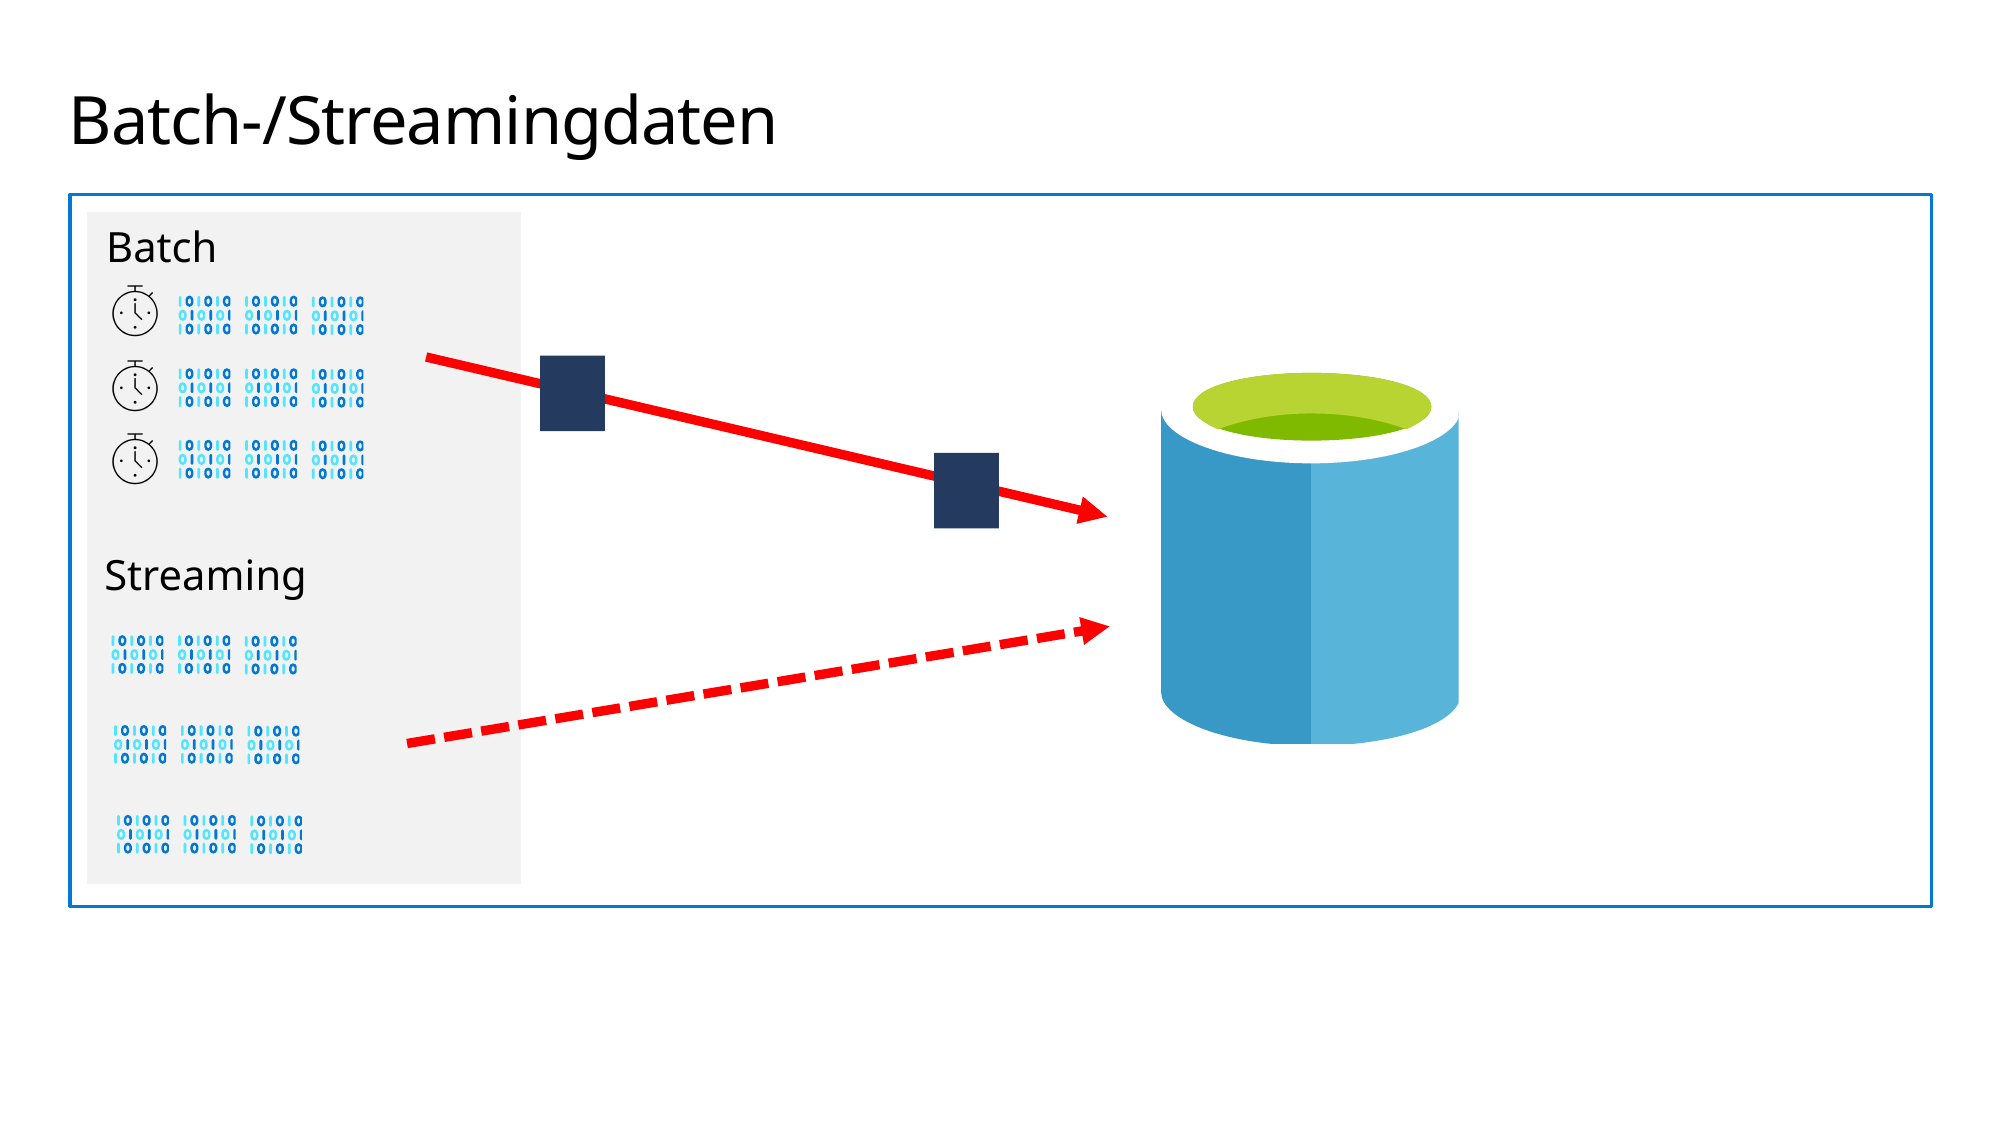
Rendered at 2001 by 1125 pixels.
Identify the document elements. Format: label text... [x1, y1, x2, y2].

picture [109, 626, 303, 861]
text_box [425, 356, 1108, 517]
picture [1158, 356, 1459, 744]
picture [102, 425, 168, 491]
text_box Streaming [104, 554, 308, 601]
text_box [406, 626, 1110, 744]
picture [176, 359, 364, 415]
picture [102, 277, 168, 343]
text_box [69, 194, 1932, 907]
text_box [86, 212, 522, 885]
text_box Batch [106, 227, 218, 273]
title Batch-/Streamingdaten [68, 72, 1930, 184]
text_box [933, 517, 1000, 529]
picture [102, 352, 168, 418]
picture [176, 430, 364, 486]
picture [176, 286, 364, 342]
